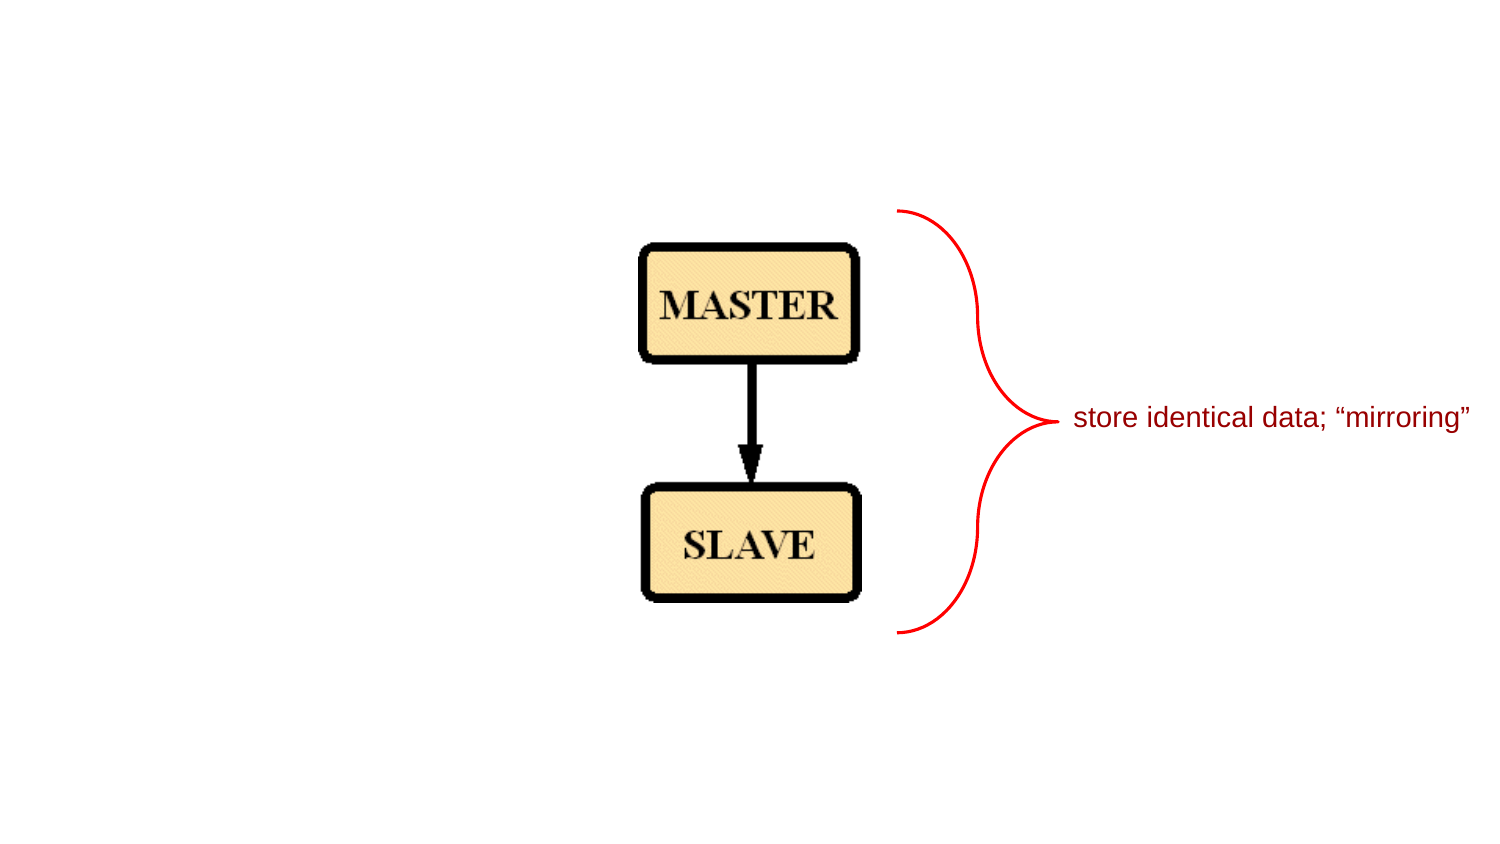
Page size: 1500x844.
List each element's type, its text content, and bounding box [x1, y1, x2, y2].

text_box store identical data; “mirroring” [1058, 385, 1500, 448]
text_box [896, 210, 1058, 633]
picture [637, 241, 862, 603]
